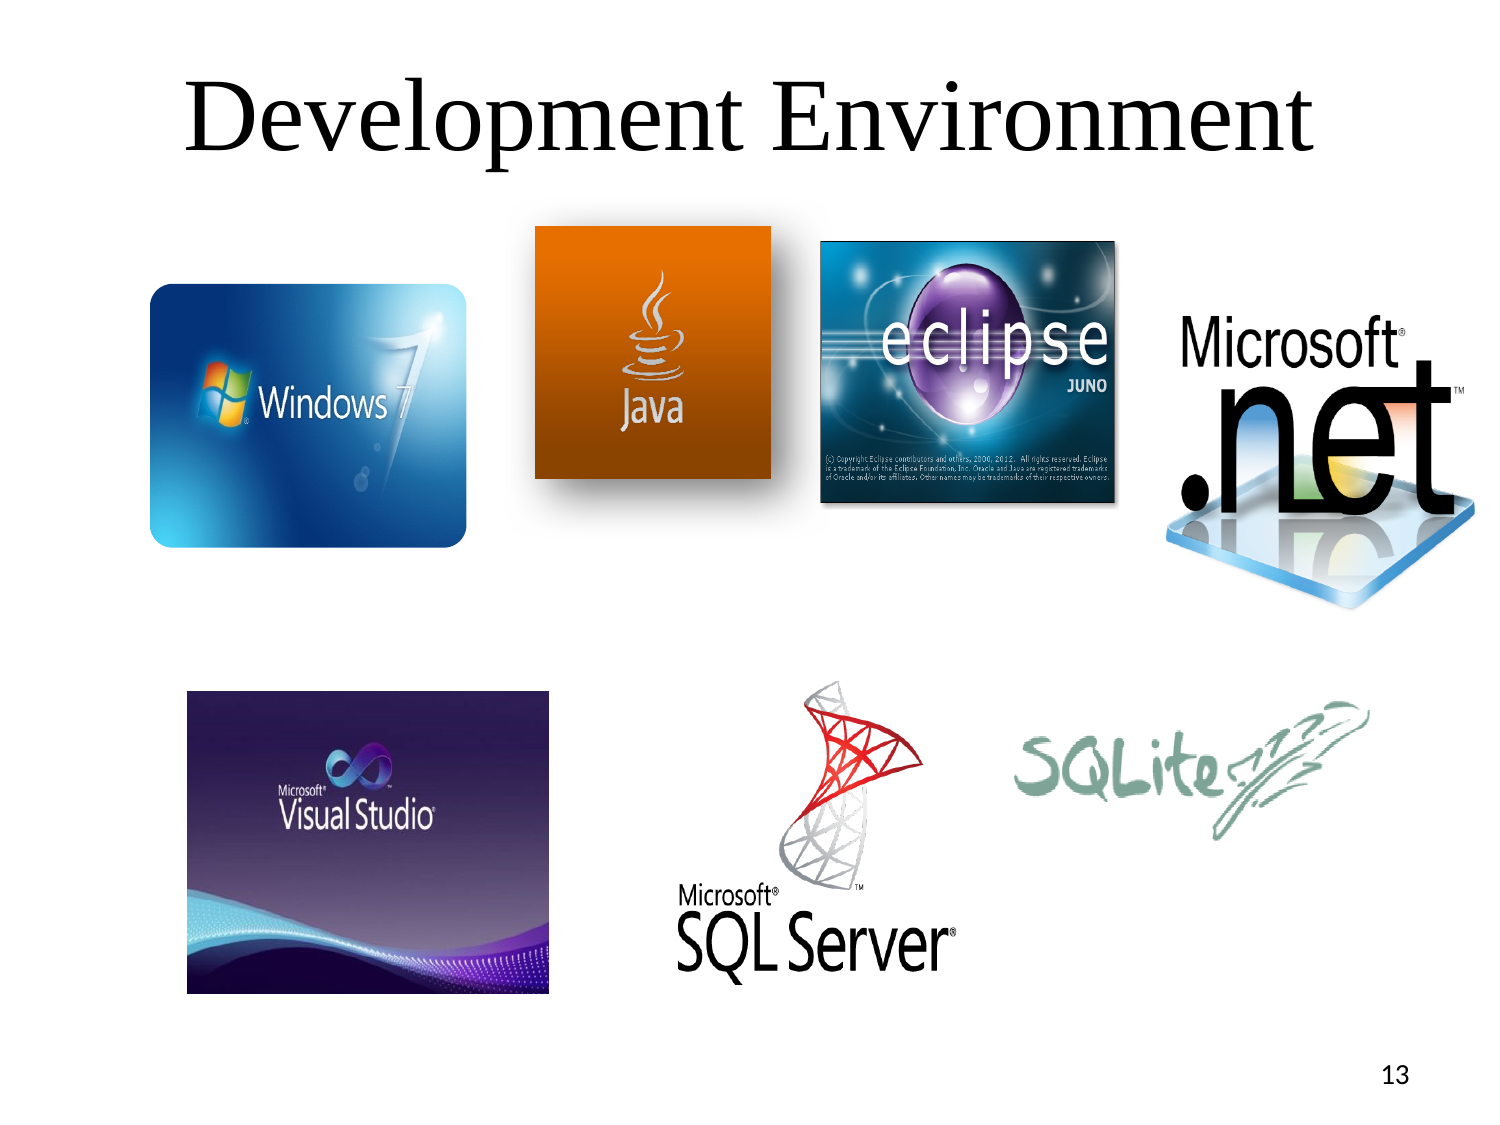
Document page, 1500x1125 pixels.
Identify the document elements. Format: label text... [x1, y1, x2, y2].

picture [816, 235, 1120, 510]
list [149, 283, 467, 548]
picture [1012, 699, 1371, 841]
picture [1161, 204, 1479, 628]
slide_number 13 [1074, 1042, 1425, 1103]
picture [675, 677, 960, 989]
picture [534, 226, 772, 479]
picture [187, 691, 549, 994]
title Development Environment [103, 0, 1397, 218]
